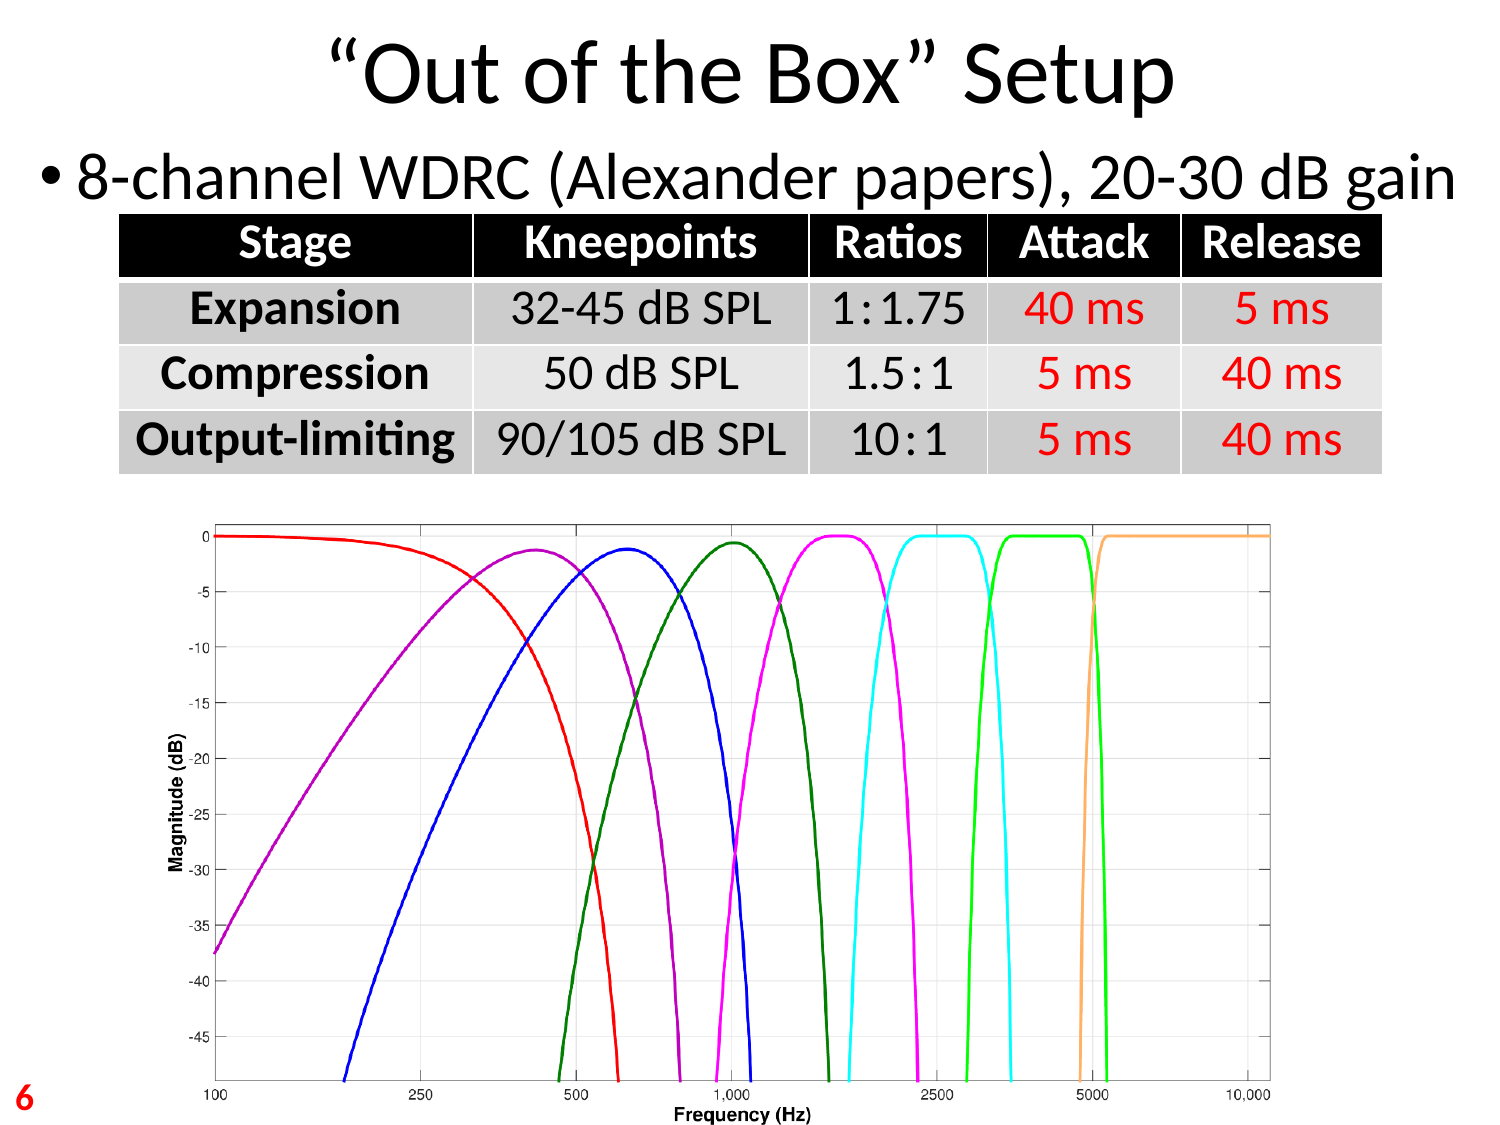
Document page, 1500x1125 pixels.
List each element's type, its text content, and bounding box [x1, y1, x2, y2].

table_header Release [1182, 214, 1382, 277]
table_cell 1 : 1.75 [810, 283, 987, 344]
slide_number 6 [0, 1065, 168, 1125]
table_header Kneepoints [474, 214, 808, 277]
table_cell 5 ms [1182, 283, 1382, 344]
table_cell 1.5 : 1 [810, 346, 987, 409]
table_cell 5 ms [988, 411, 1180, 474]
table_cell 32-45 dB SPL [474, 283, 808, 344]
table_header Stage [119, 214, 472, 277]
table_cell Expansion [119, 283, 472, 344]
table_cell 40 ms [988, 283, 1180, 344]
table_cell 40 ms [1182, 346, 1382, 409]
table_cell Compression [119, 346, 472, 409]
picture [168, 524, 1271, 1125]
title “Out of the Box” Setup [35, 0, 1466, 134]
table_cell 50 dB SPL [474, 346, 808, 409]
table_header Attack [988, 214, 1180, 277]
table_cell 90/105 dB SPL [474, 411, 808, 474]
table_header Ratios [810, 214, 987, 277]
table_cell 10 : 1 [810, 411, 987, 474]
list 8-channel WDRC (Alexander papers), 20-30 dB gain [24, 134, 1477, 971]
table_cell Output-limiting [119, 411, 472, 474]
table_cell 5 ms [988, 346, 1180, 409]
table_cell 40 ms [1182, 411, 1382, 474]
